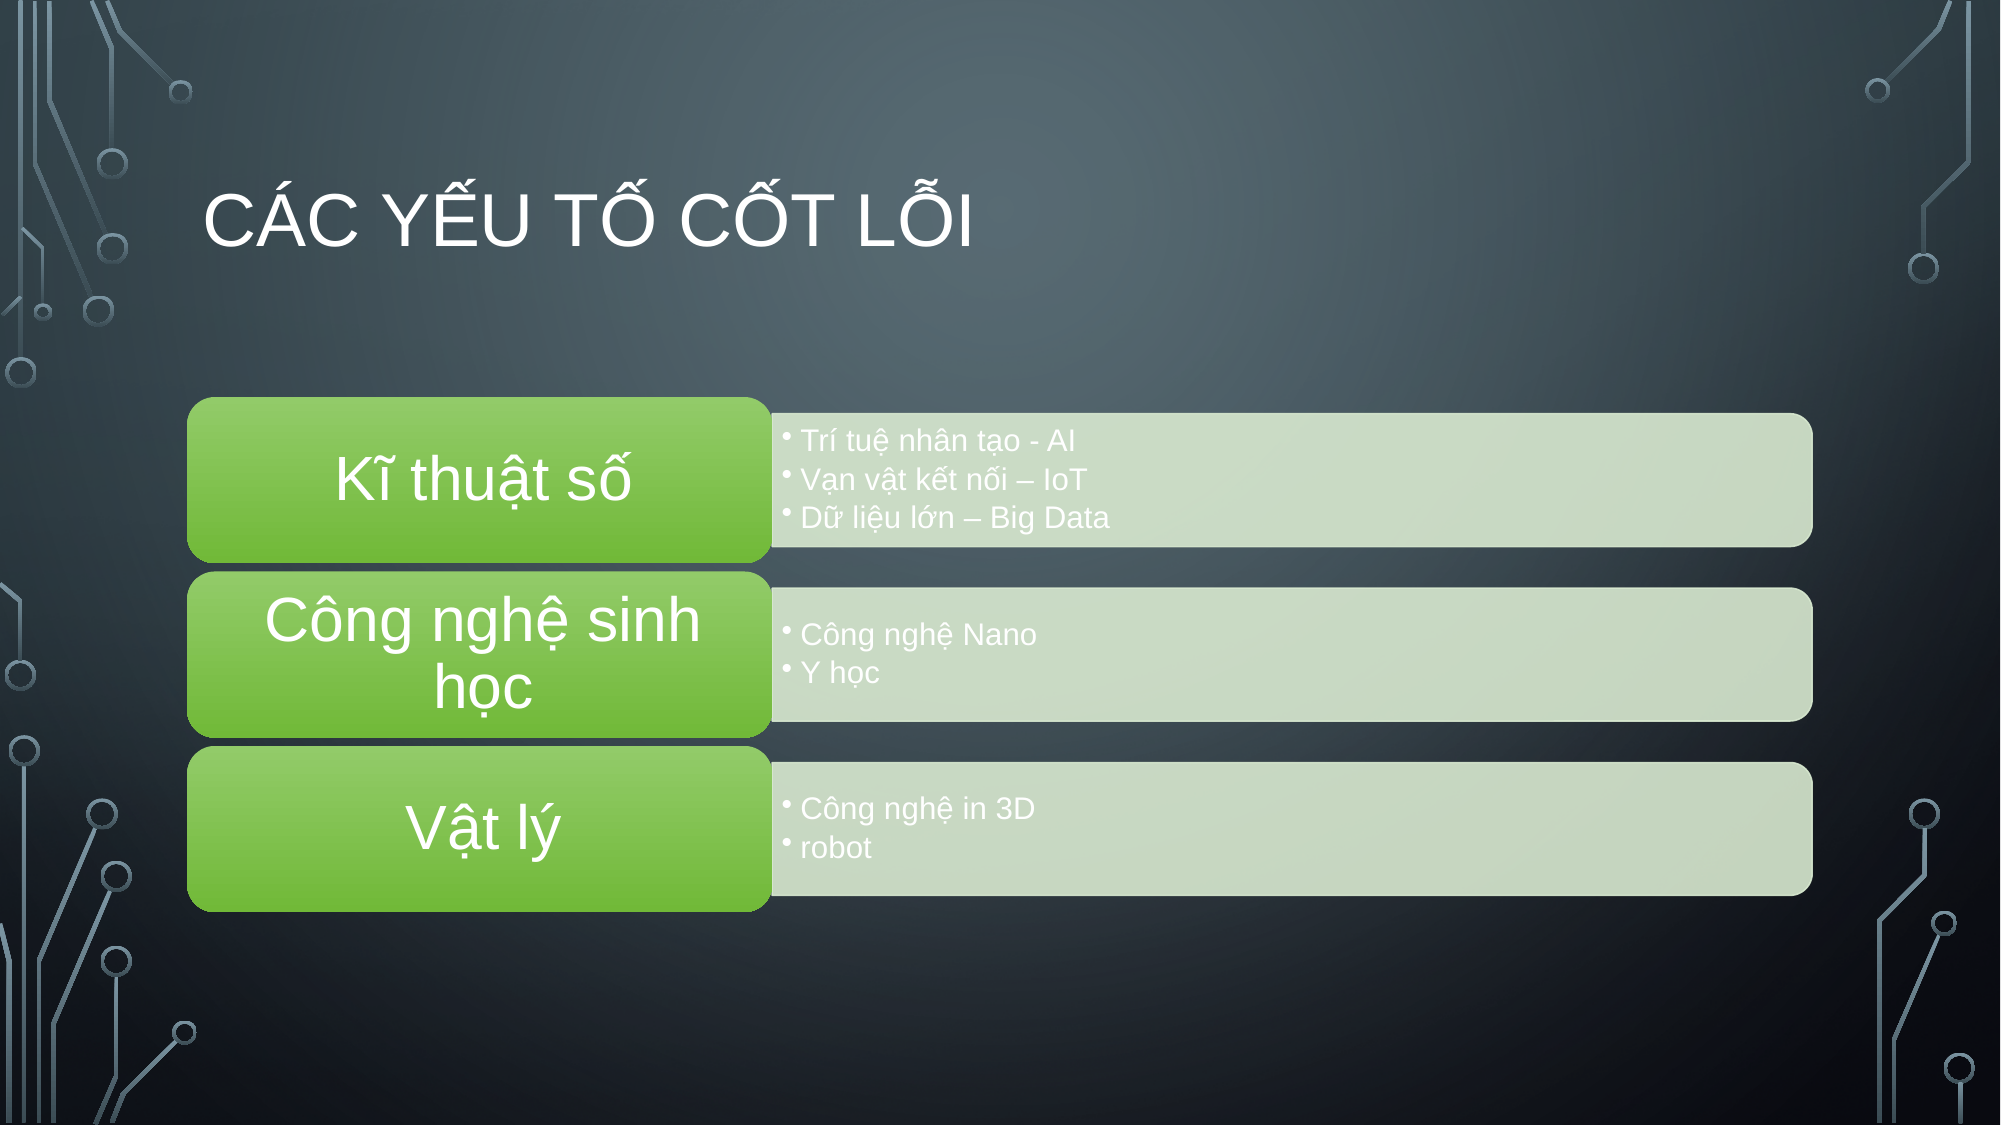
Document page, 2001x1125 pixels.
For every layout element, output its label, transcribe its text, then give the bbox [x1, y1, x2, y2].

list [186, 396, 1813, 913]
title Các yếu tố cốt lỗi [187, 101, 1813, 344]
